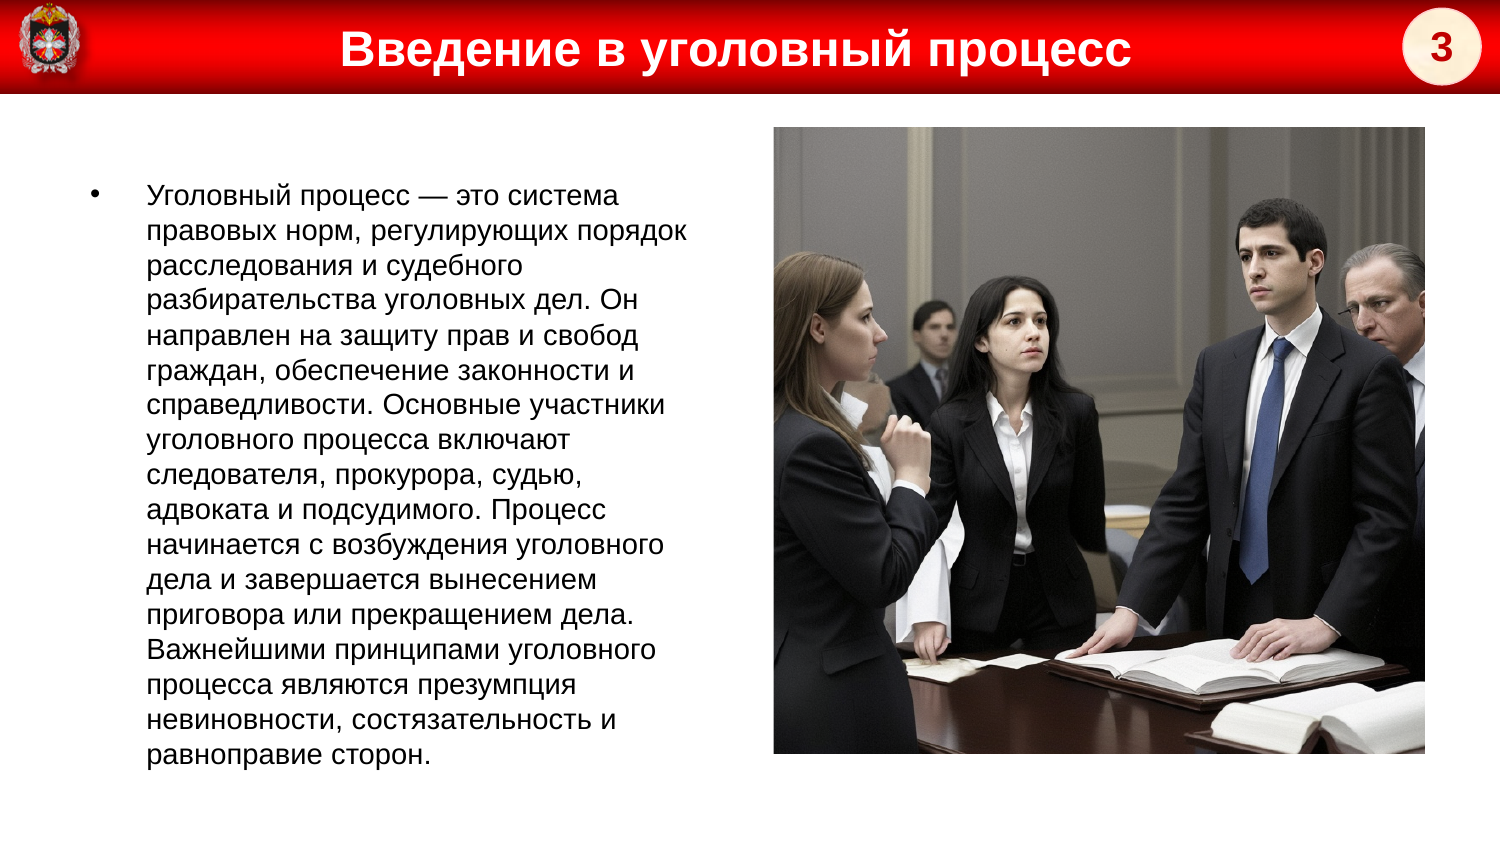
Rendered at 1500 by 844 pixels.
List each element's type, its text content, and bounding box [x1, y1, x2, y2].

picture [0, 0, 1500, 94]
list Уголовный процесс — это система правовых норм, регулирующих порядок расследования и судебного разбирательства уголовных дел. Он направлен на защиту прав и свобод граждан, обеспечение законности и справедливости. Основные участники уголовного процесса включают следователя, прокурора, судью, адвоката и подсудимого. Процесс начинается с возбуждения уголовного дела и завершается вынесением приговора или прекращением дела. Важнейшими принципами уголовного процесса являются презумпция невиновности, состязательность и равноправие сторон. [75, 127, 715, 754]
title Введение в уголовный процесс [112, 16, 1360, 77]
picture [773, 127, 1426, 754]
